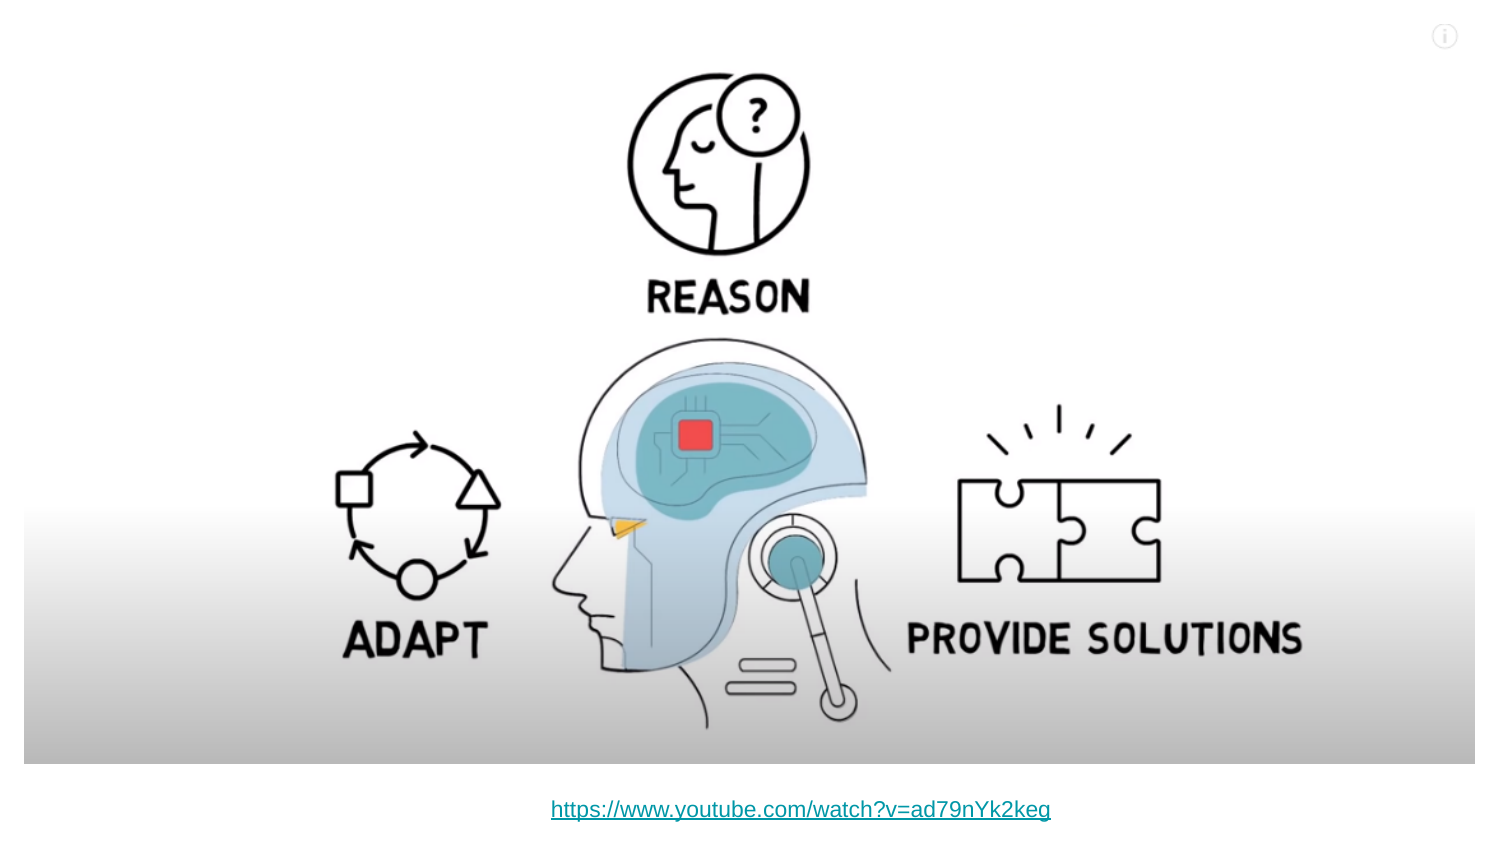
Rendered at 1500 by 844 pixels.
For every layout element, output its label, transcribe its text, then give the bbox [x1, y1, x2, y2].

picture [24, 24, 1476, 765]
text_box https://www.youtube.com/watch?v=ad79nYk2keg [535, 779, 1415, 821]
